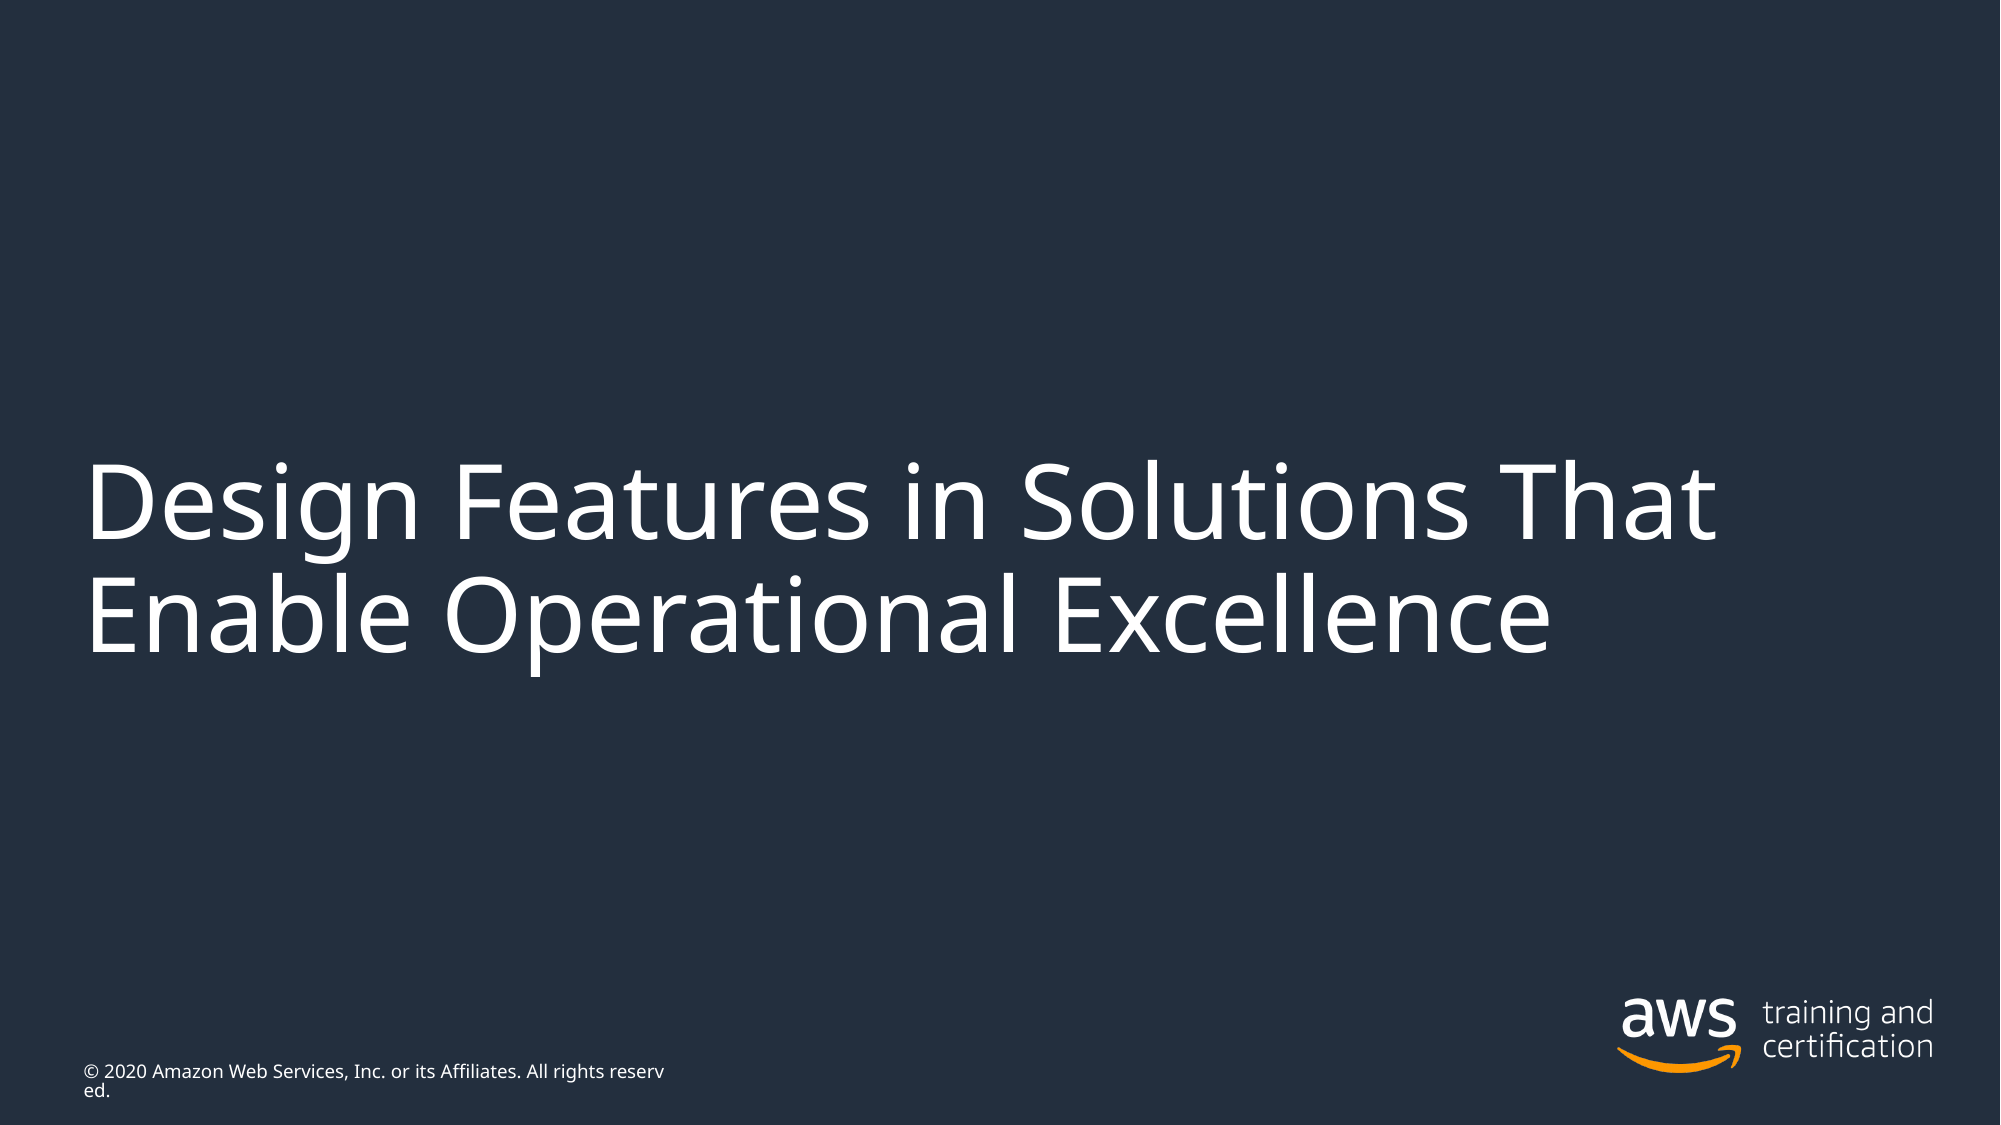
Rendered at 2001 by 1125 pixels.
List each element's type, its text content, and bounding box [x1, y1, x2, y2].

title Design Features in Solutions That Enable Operational Excellence [68, 523, 1932, 602]
picture [1617, 998, 1932, 1073]
footer © 2020 Amazon Web Services, Inc. or its Affiliates. All rights reserved. [68, 1042, 682, 1103]
